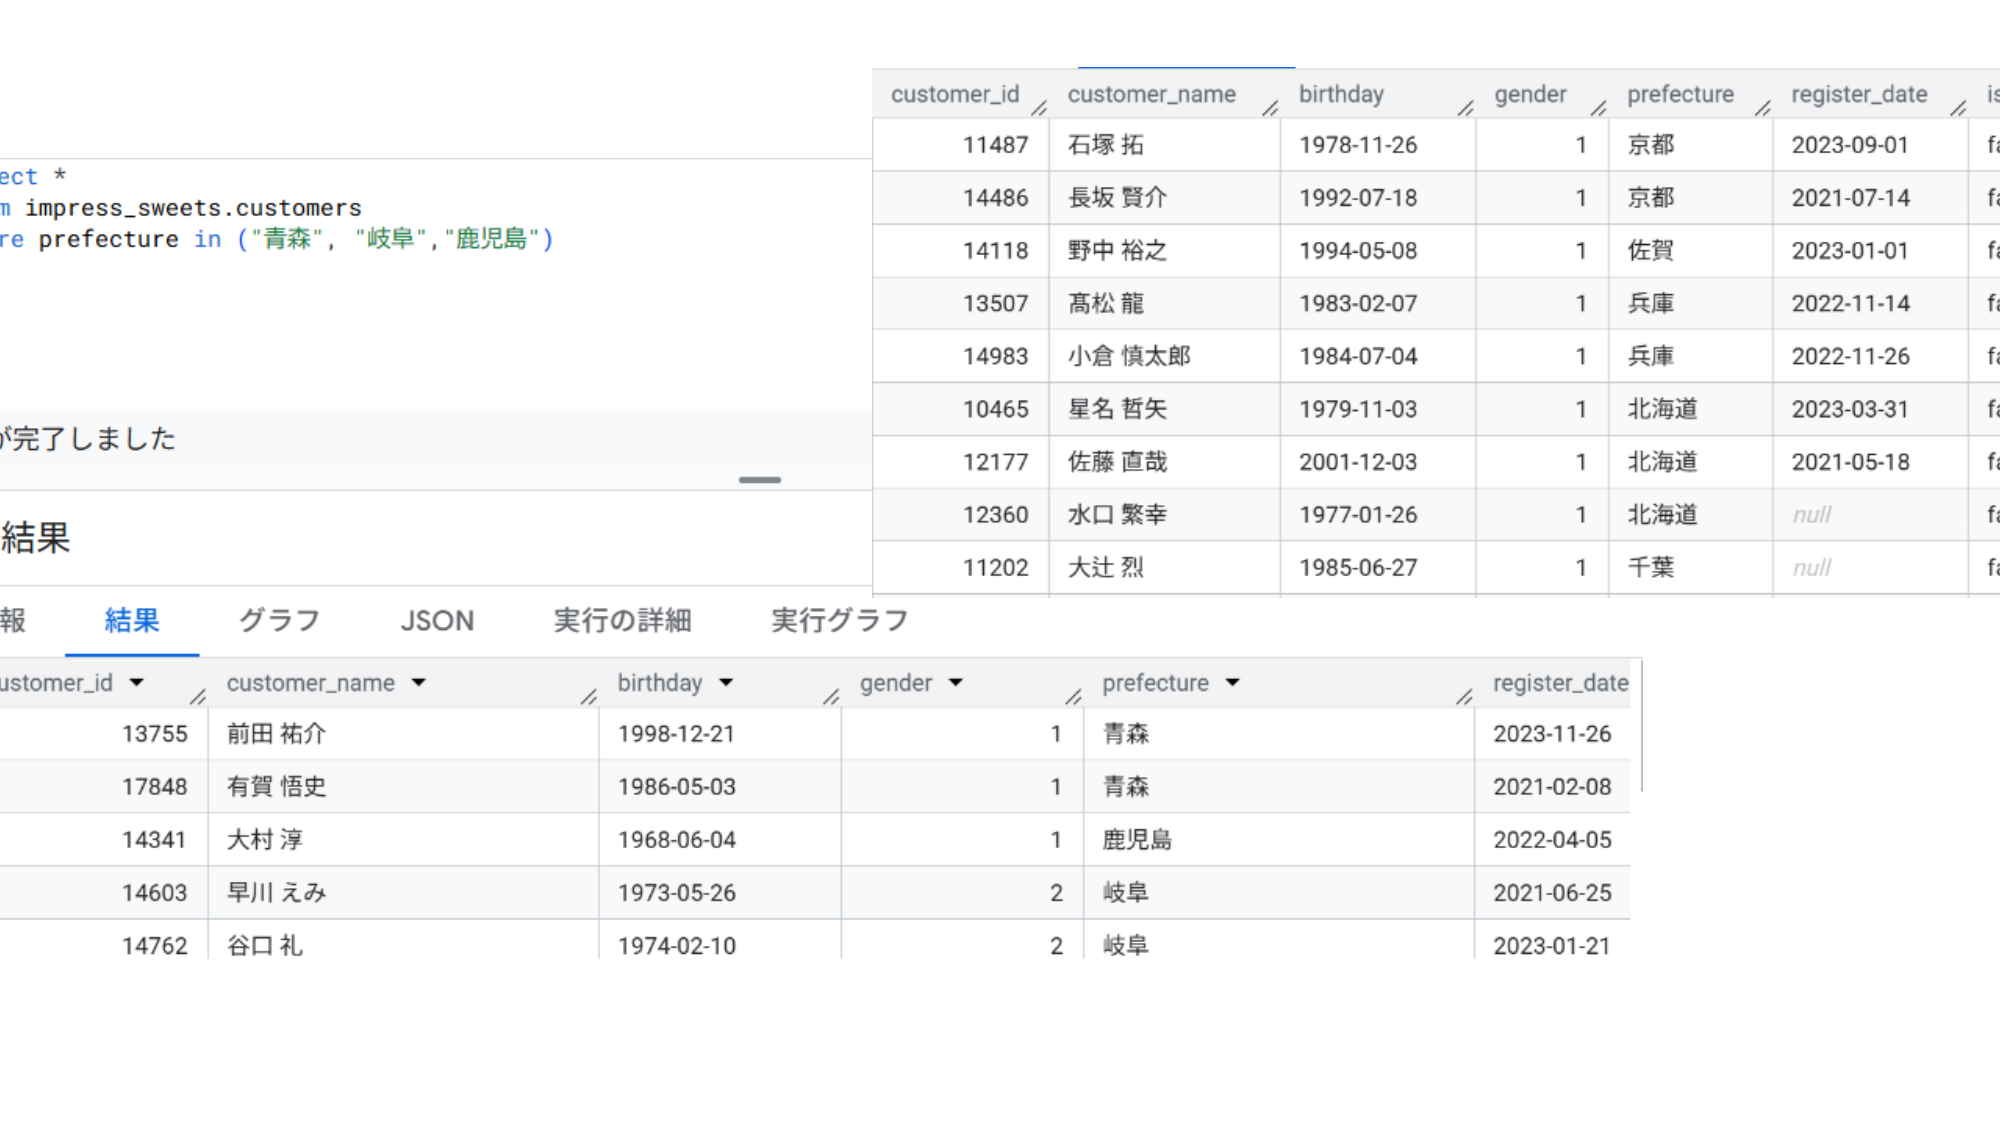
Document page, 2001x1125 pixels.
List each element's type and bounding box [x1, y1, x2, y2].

picture [0, 67, 2000, 967]
